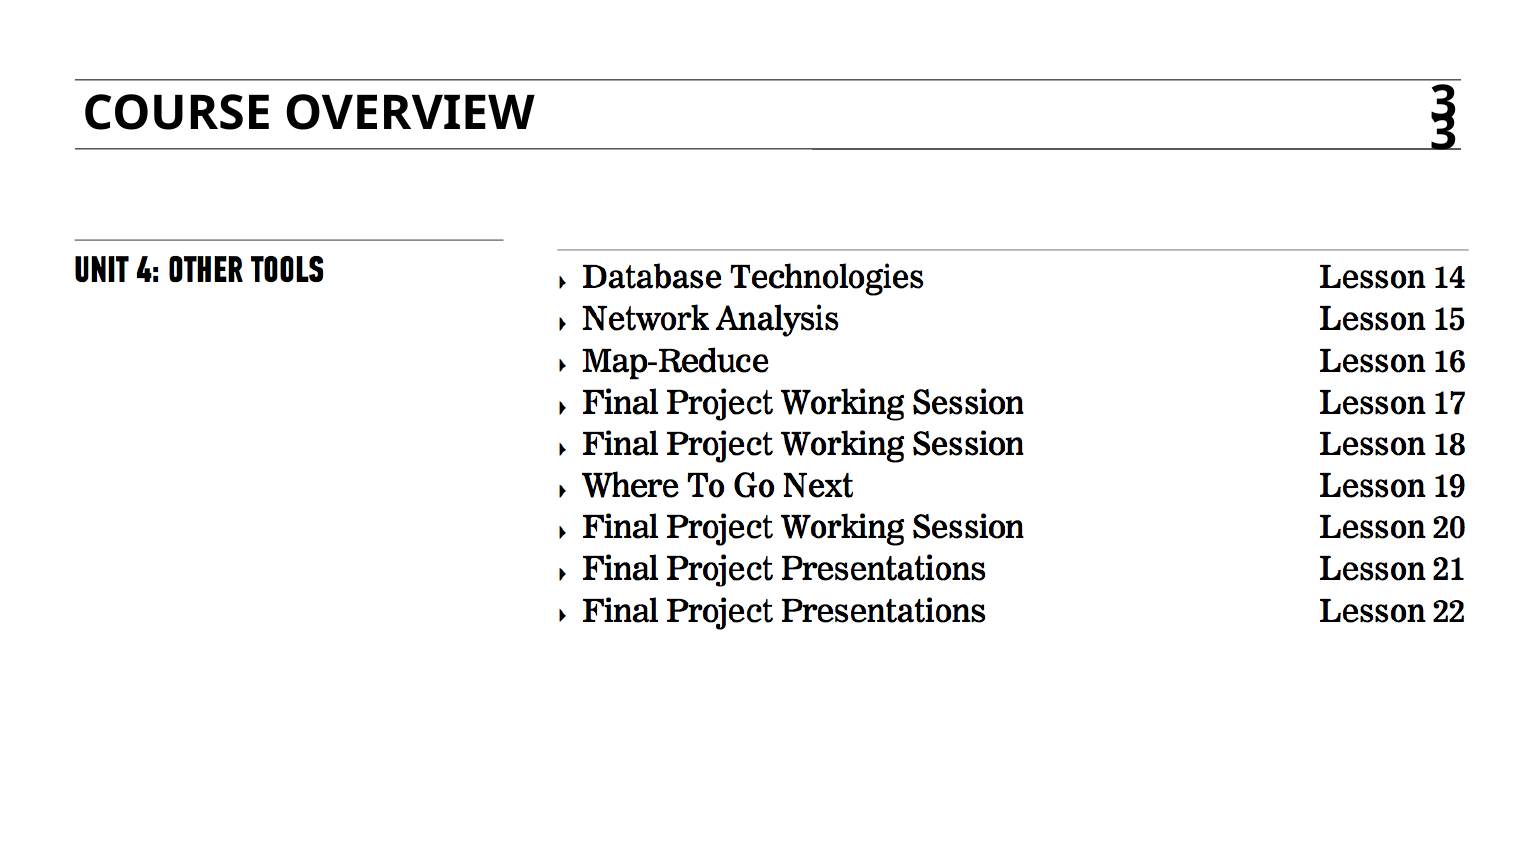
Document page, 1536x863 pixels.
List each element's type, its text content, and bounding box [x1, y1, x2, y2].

picture [17, 216, 1517, 654]
list COURSE OVERVIEW [67, 81, 1243, 132]
slide_number 33 [1419, 86, 1461, 138]
